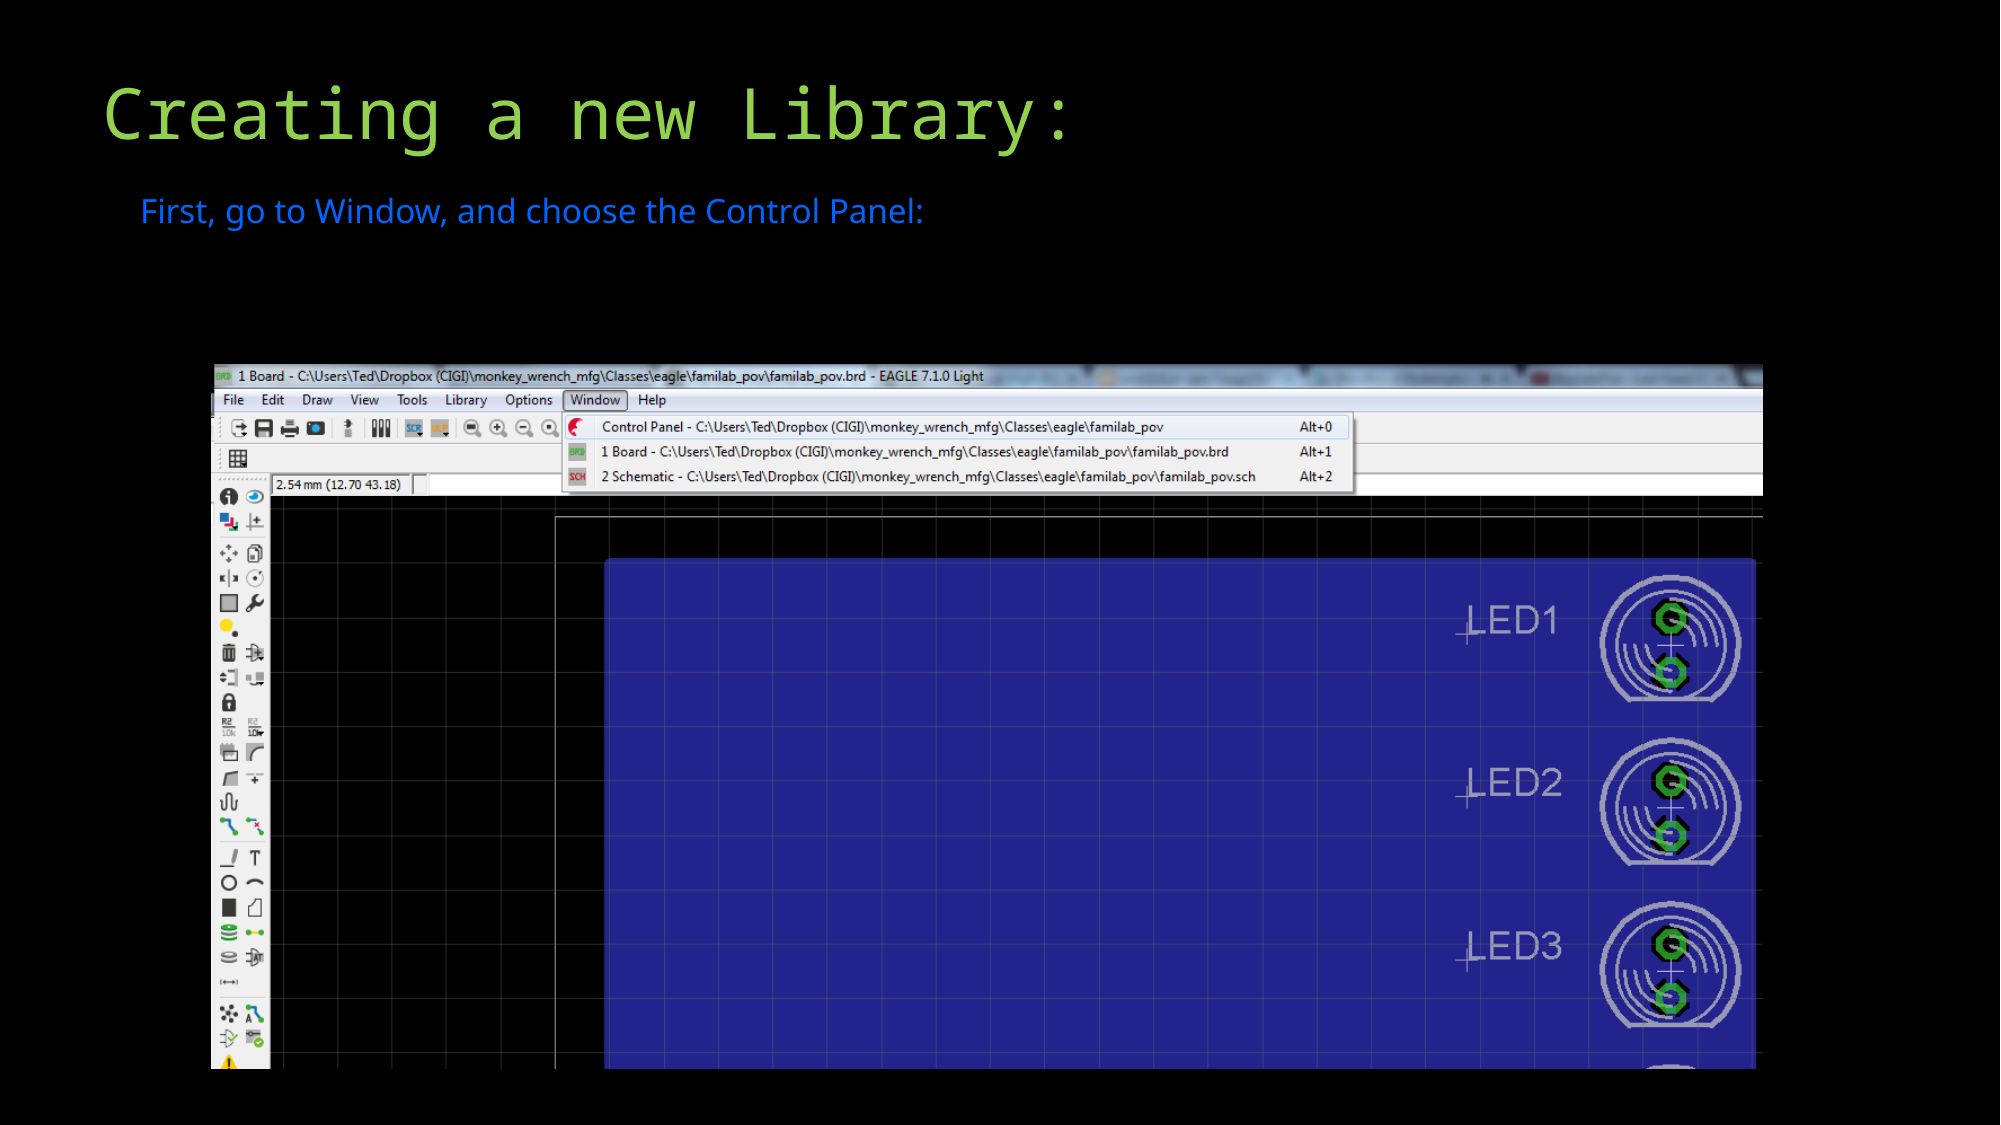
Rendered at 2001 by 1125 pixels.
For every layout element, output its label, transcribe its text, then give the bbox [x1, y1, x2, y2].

title Creating a new Library: [87, 37, 1738, 163]
list First, go to Window, and choose the Control Panel: [125, 187, 1750, 1000]
picture [211, 364, 1763, 1069]
